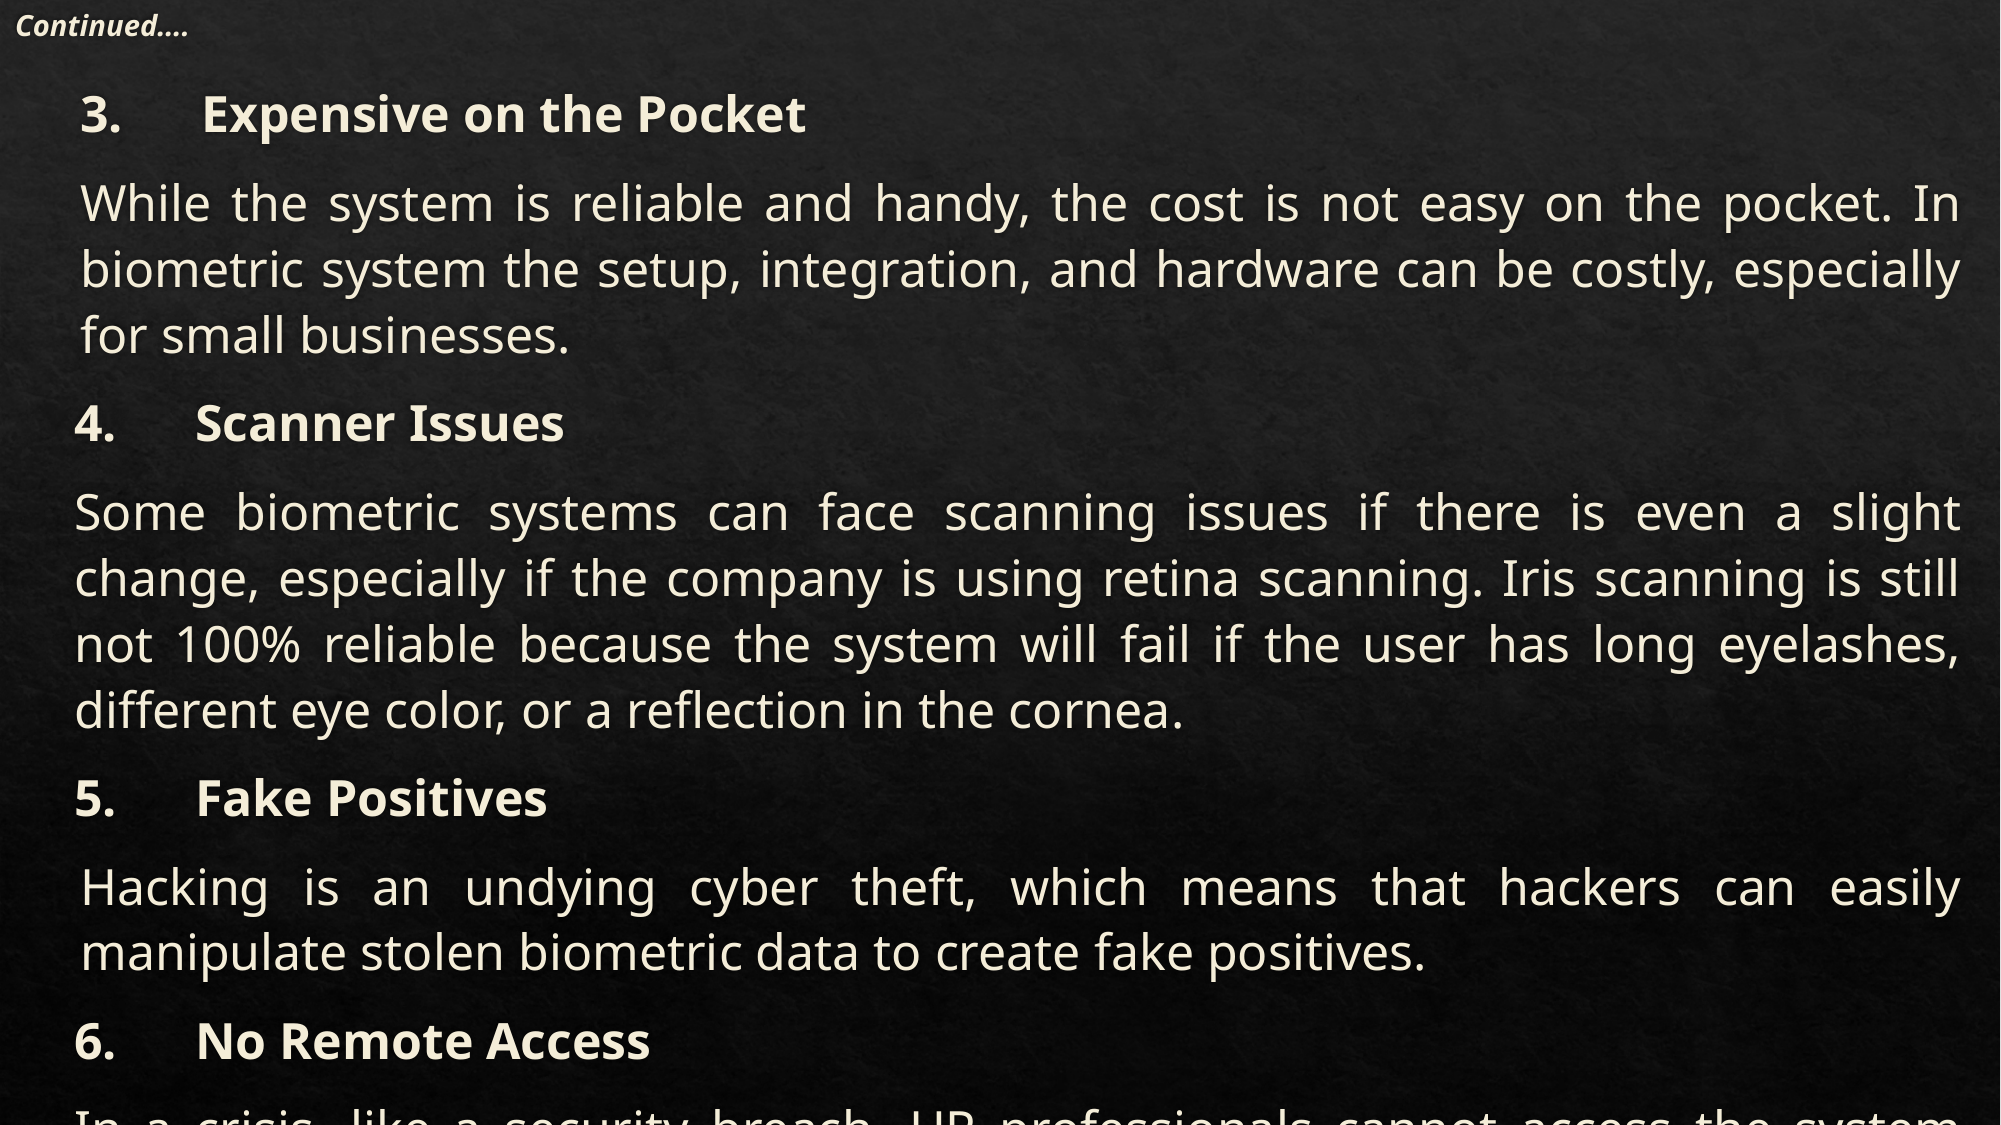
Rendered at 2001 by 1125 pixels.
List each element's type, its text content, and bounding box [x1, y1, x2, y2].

list 3. Expensive on the Pocket While the system is reliable and handy, the cost is not easy on the pocket. In biometric system the setup, integration, and hardware can be costly, especially for small businesses. 4. Scanner Issues Some biometric systems can face scanning issues if there is even a slight change, especially if the company is using retina scanning. Iris scanning is still not 100% reliable because the system will fail if the user has long eyelashes, different eye color, or a reflection in the cornea. 5. Fake Positives Hacking is an undying cyber theft, which means that hackers can easily manipulate stolen biometric data to create fake positives. 6. No Remote Access In a crisis, like a security breach, HR professionals cannot access the system ‘remotely’ to try and eliminate sensitive data, which is a major disadvantage for the system. [59, 69, 1978, 1091]
title Continued…. [0, 0, 309, 204]
